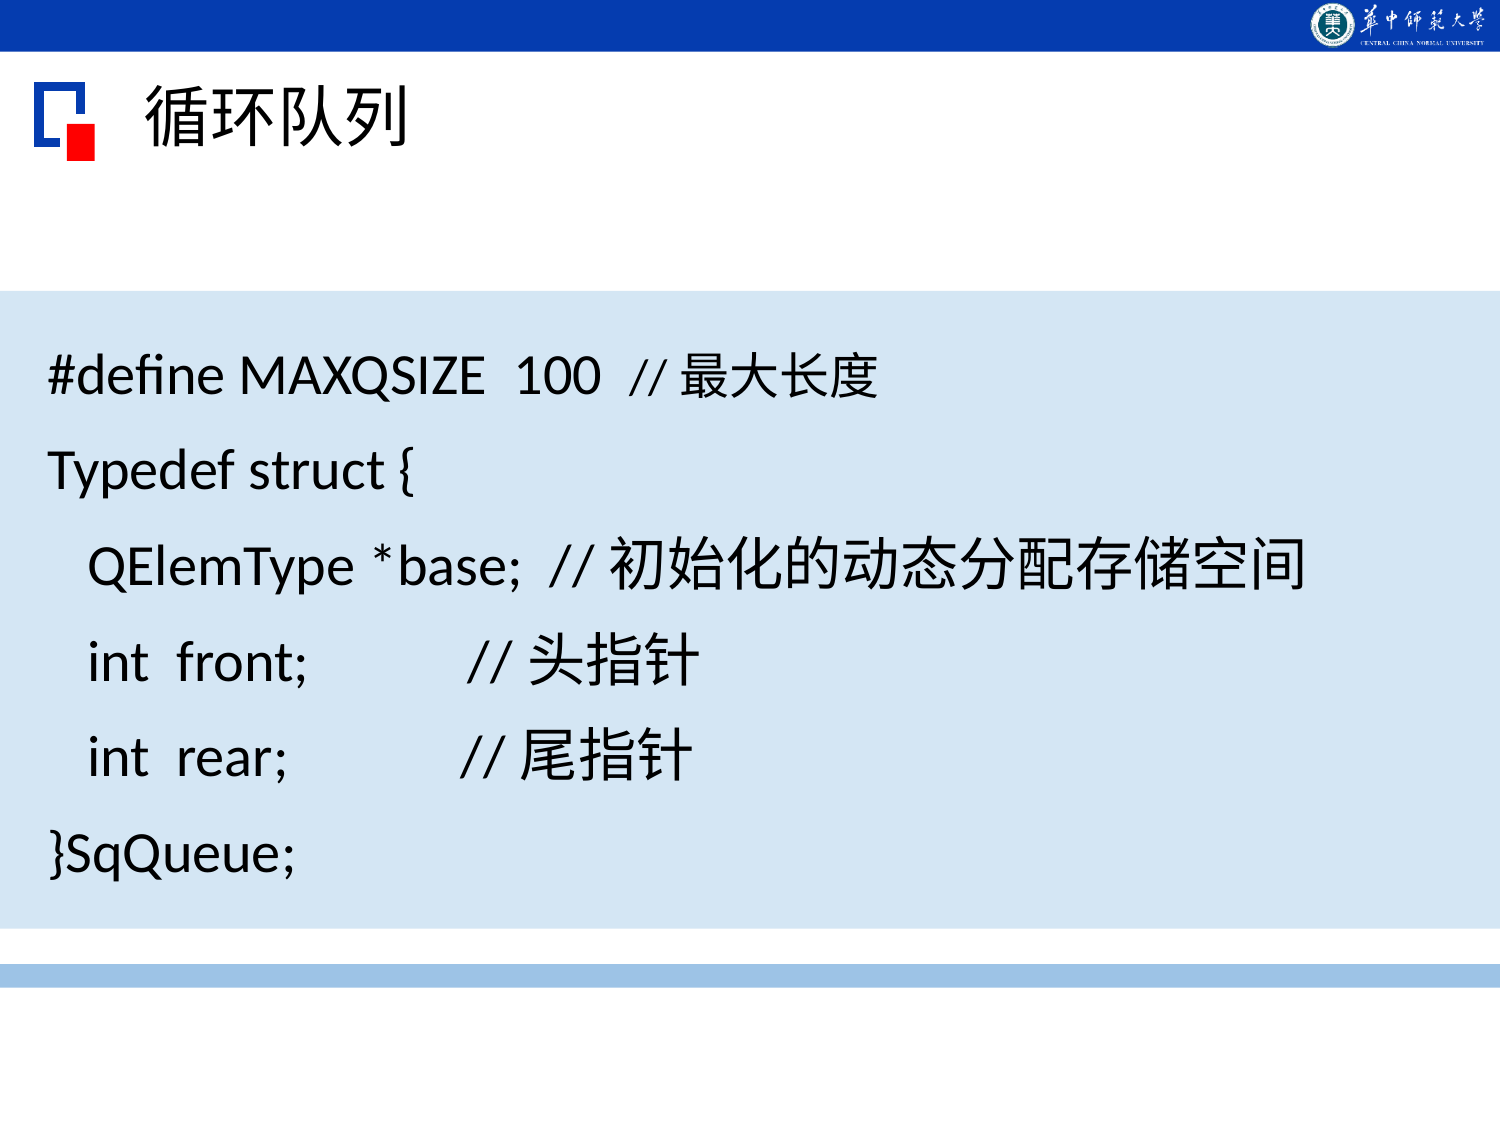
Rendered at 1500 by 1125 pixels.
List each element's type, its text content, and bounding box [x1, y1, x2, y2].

text_box 循环队列 [128, 71, 1041, 158]
text_box #define MAXQSIZE 100 //最大长度 Typedef struct { QElemType *base; //初始化的动态分配存储空间 int front; //头指针 int rear; //尾指针 }SqQueue; [32, 314, 1496, 929]
text_box [0, 964, 1500, 988]
picture [1310, 2, 1486, 48]
text_box [0, 290, 1500, 929]
